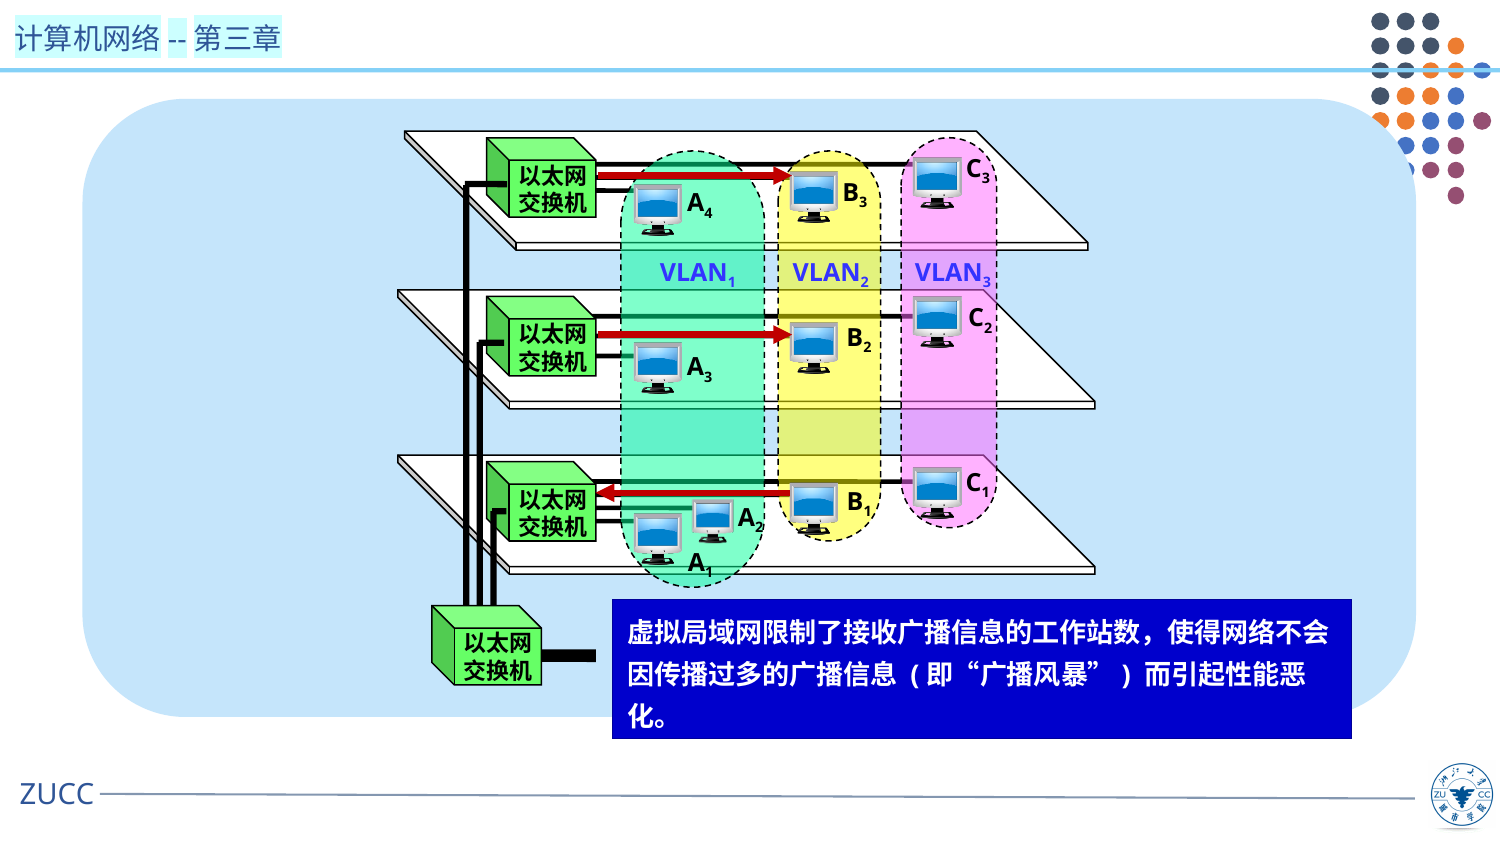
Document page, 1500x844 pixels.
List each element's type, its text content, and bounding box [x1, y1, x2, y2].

text_box [494, 552, 615, 575]
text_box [620, 150, 626, 174]
text_box [1013, 487, 1095, 575]
picture [1415, 750, 1500, 837]
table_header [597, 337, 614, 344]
text_box [1015, 322, 1095, 409]
text_box [480, 373, 615, 409]
text_box 以太网 交换机 [486, 461, 596, 542]
text_box [1015, 170, 1088, 251]
text_box [467, 194, 615, 251]
text_box 以太网 交换机 [486, 137, 596, 218]
text_box 虚拟局域网限制了接收广播信息的工作站数，使得网络不会因传播过多的广播信息 (即“广播风暴”) 而引起性能恶化。 [612, 599, 1352, 739]
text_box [896, 137, 1011, 146]
text_box 以太网 交换机 [431, 605, 542, 685]
text_box 以太网 交换机 [486, 296, 596, 376]
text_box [630, 144, 1010, 585]
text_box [620, 342, 625, 492]
table_header 特点 [597, 178, 615, 184]
text_box [80, 96, 1419, 720]
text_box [620, 501, 626, 588]
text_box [620, 182, 625, 334]
